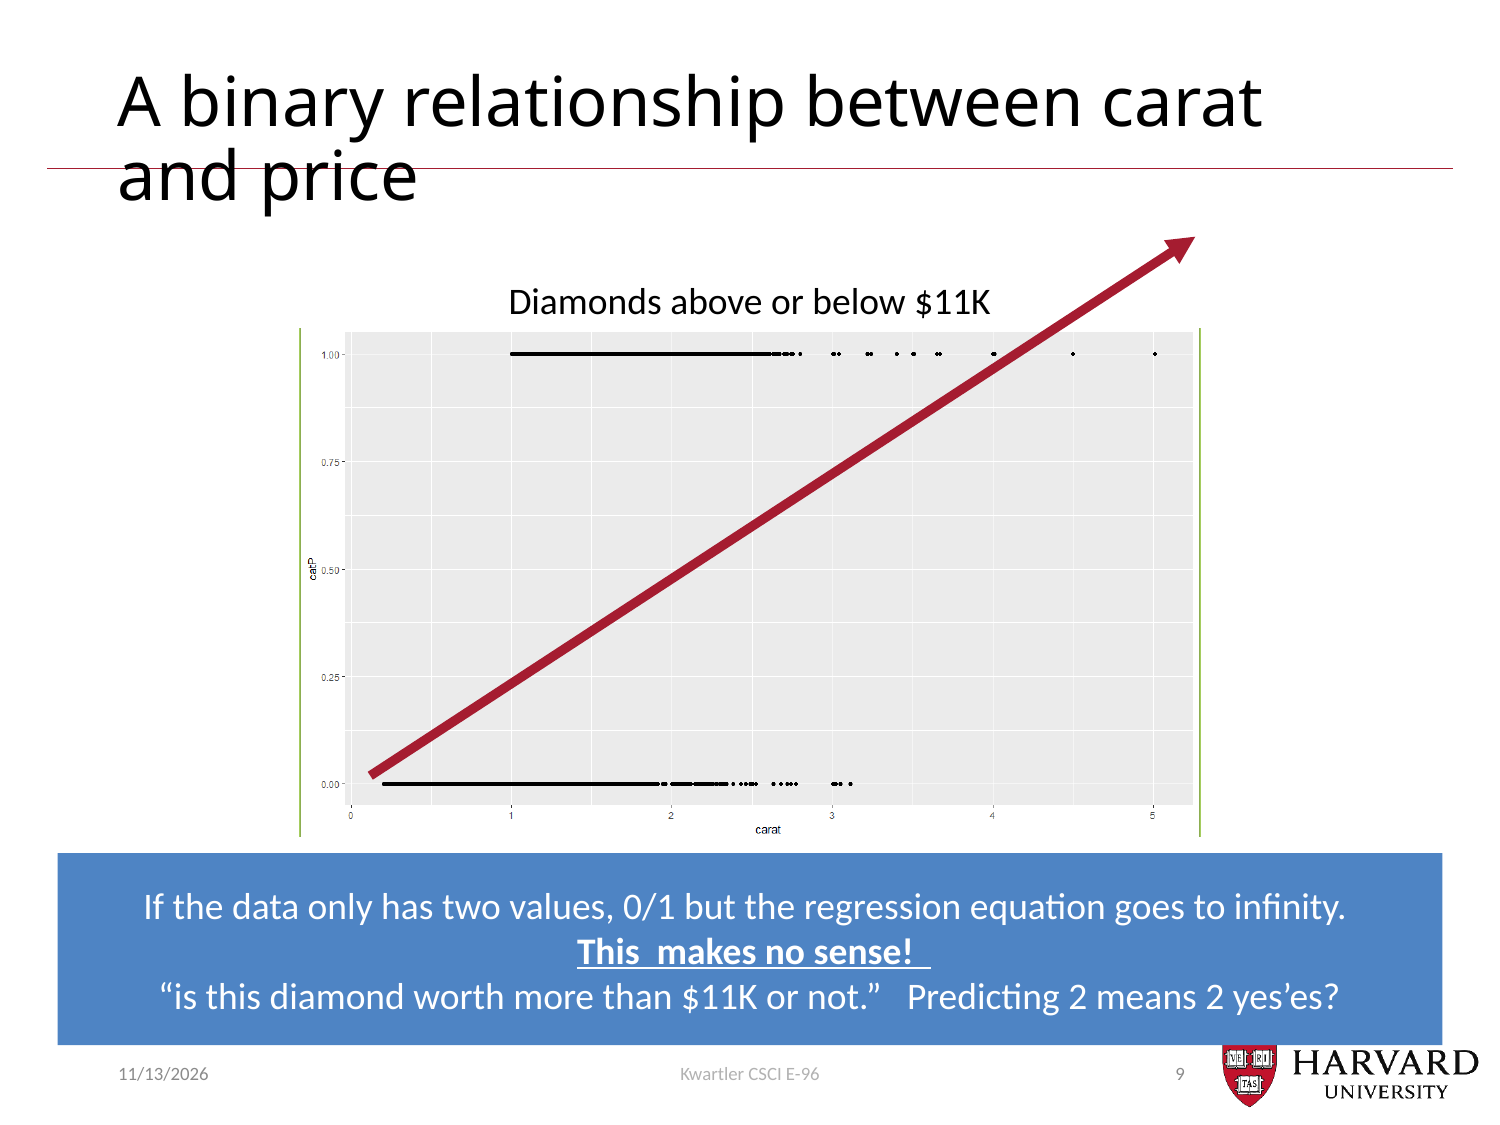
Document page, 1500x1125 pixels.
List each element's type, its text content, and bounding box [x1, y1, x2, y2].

title A binary relationship between carat and price [103, 59, 1397, 157]
slide_number 9 [1059, 1046, 1200, 1103]
picture [299, 328, 1201, 837]
text_box If the data only has two values, 0/1 but the regression equation goes to infinity. This makes no sense! “is this diamond worth more than $11K or not.” Predicting 2 means 2 yes’es? [57, 852, 1443, 1046]
footer Kwartler CSCI E-96 [496, 1042, 1004, 1103]
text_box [370, 236, 1196, 776]
picture [1200, 1024, 1500, 1125]
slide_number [103, 1046, 441, 1103]
